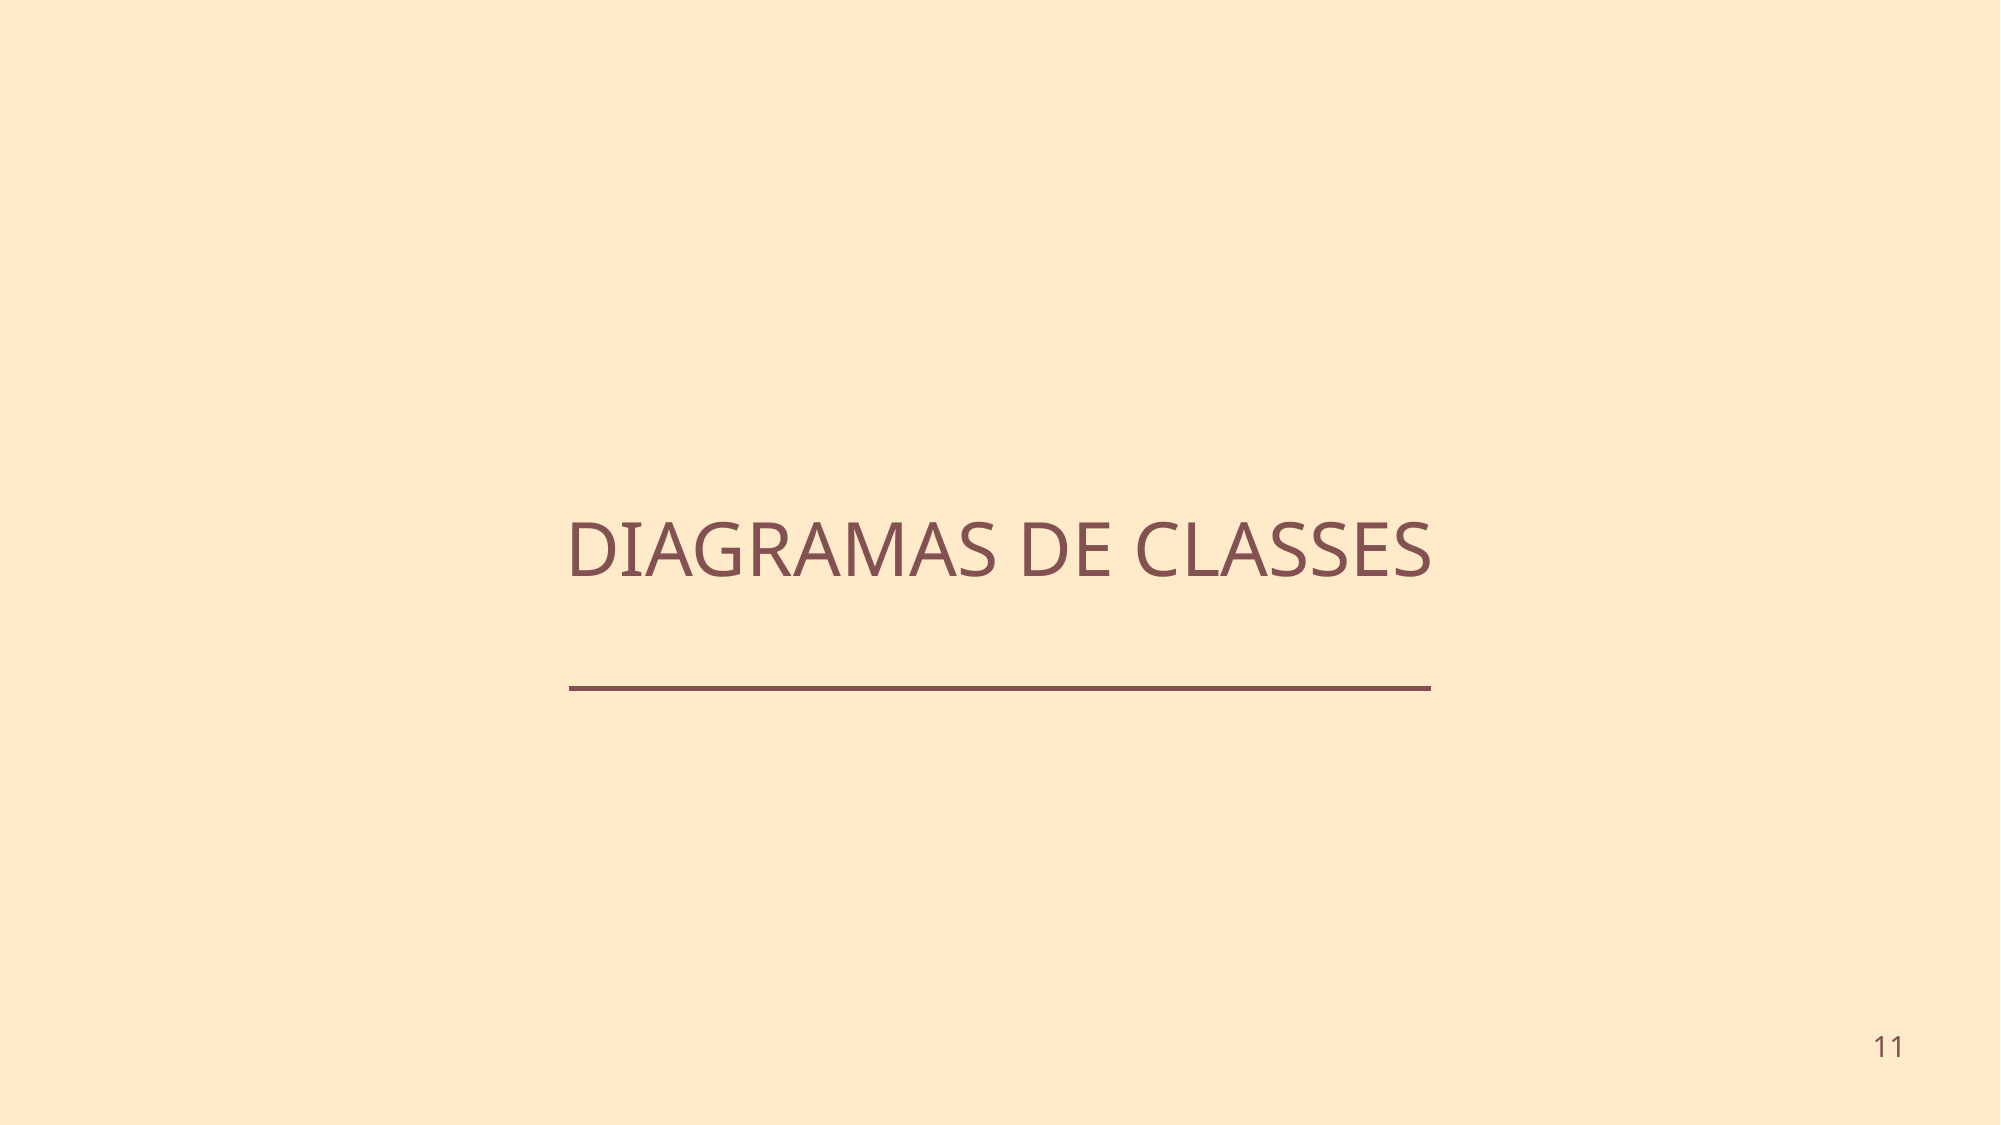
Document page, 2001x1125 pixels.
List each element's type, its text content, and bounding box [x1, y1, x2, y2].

text_box 11 [1843, 1020, 1935, 1071]
text_box DIAGRAMAS DE CLASSES [328, 494, 1672, 600]
